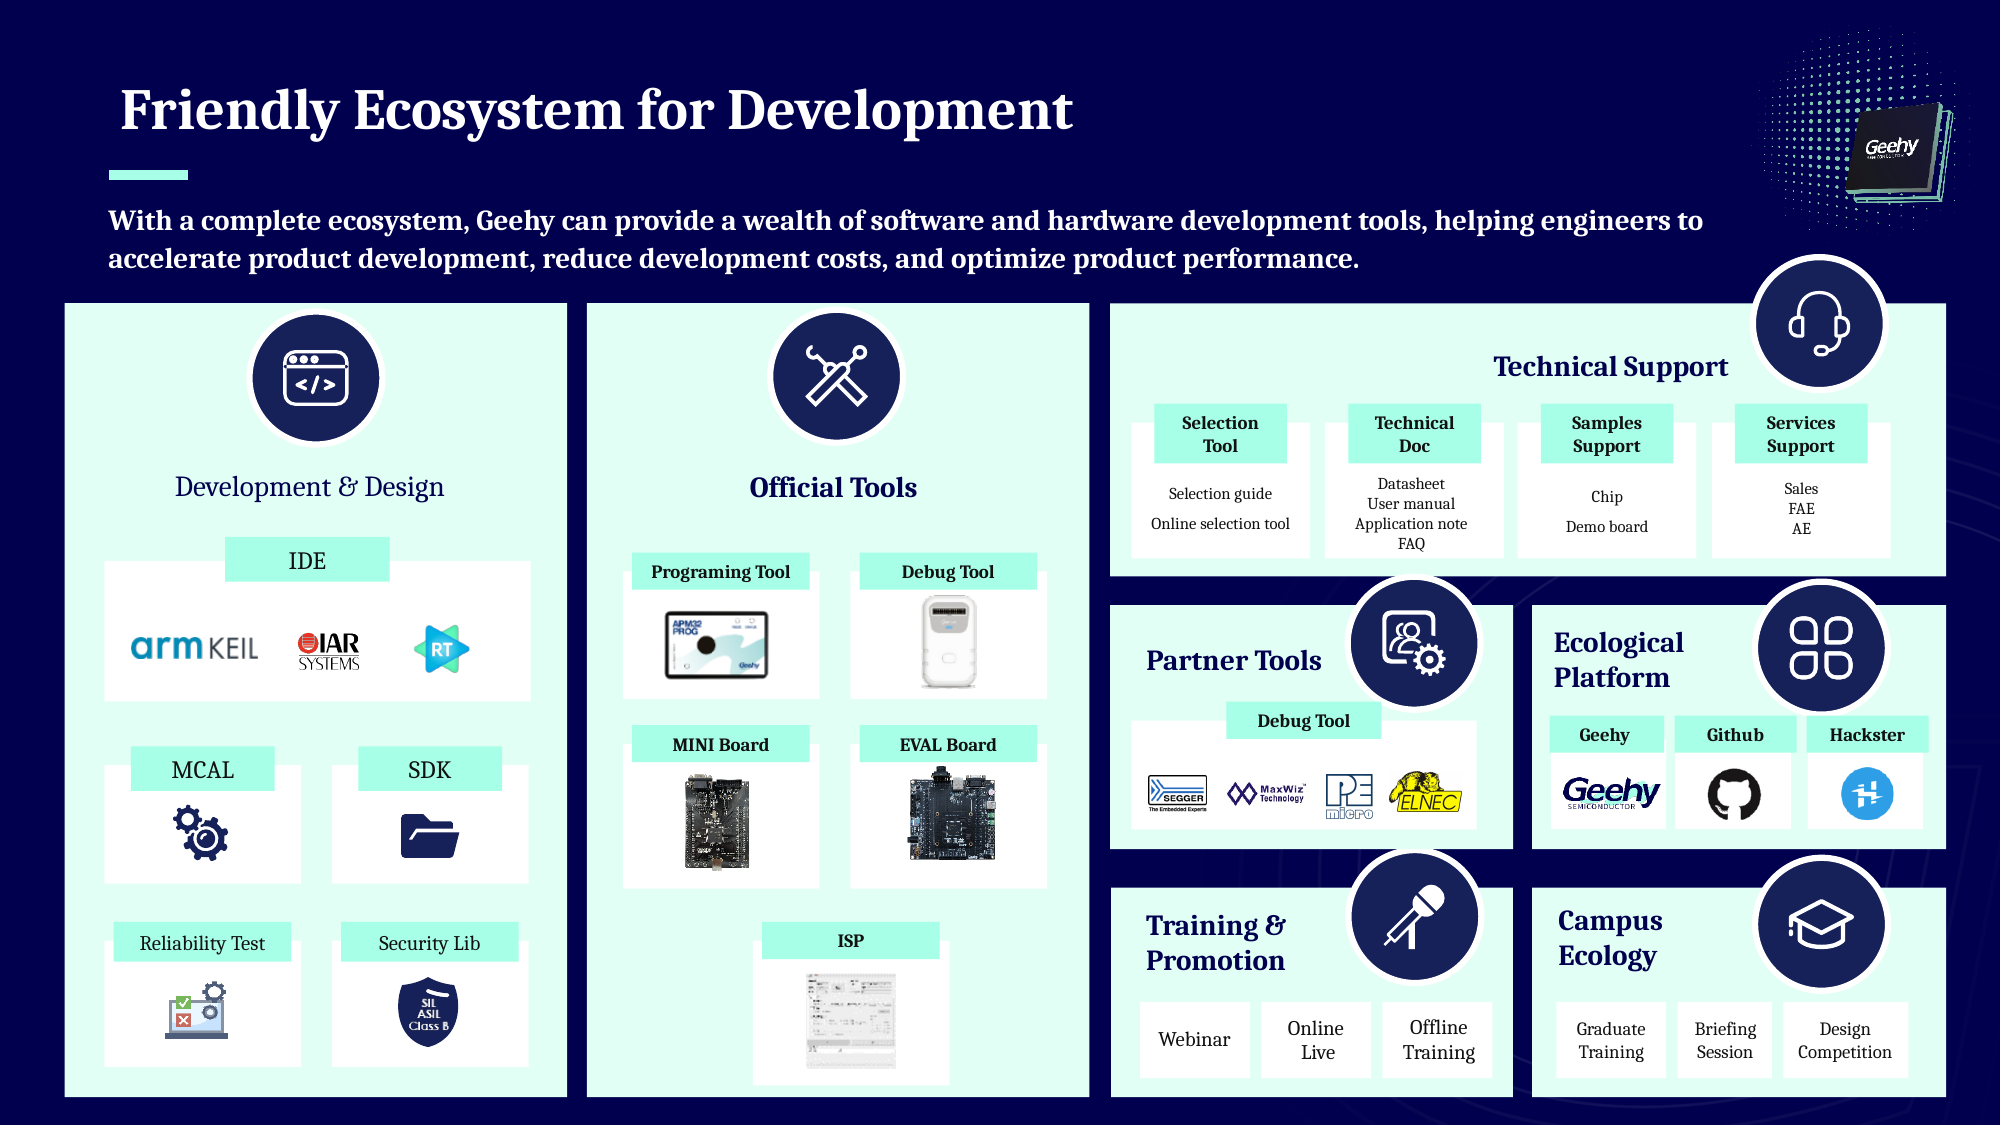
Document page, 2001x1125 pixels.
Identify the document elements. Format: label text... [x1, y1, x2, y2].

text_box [586, 303, 1090, 1098]
text_box Friendly Ecosystem for Development [106, 63, 1090, 149]
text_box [1532, 581, 1947, 850]
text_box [1110, 576, 1514, 850]
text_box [64, 303, 568, 1098]
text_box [1532, 857, 1947, 1098]
picture [1751, 18, 1985, 249]
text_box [1110, 257, 1947, 577]
text_box With a complete ecosystem, Geehy can provide a wealth of software and hardware development tools, helping engineers to accelerate product development, reduce development costs, and optimize product performance. [93, 191, 1736, 282]
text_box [1111, 850, 1513, 1098]
